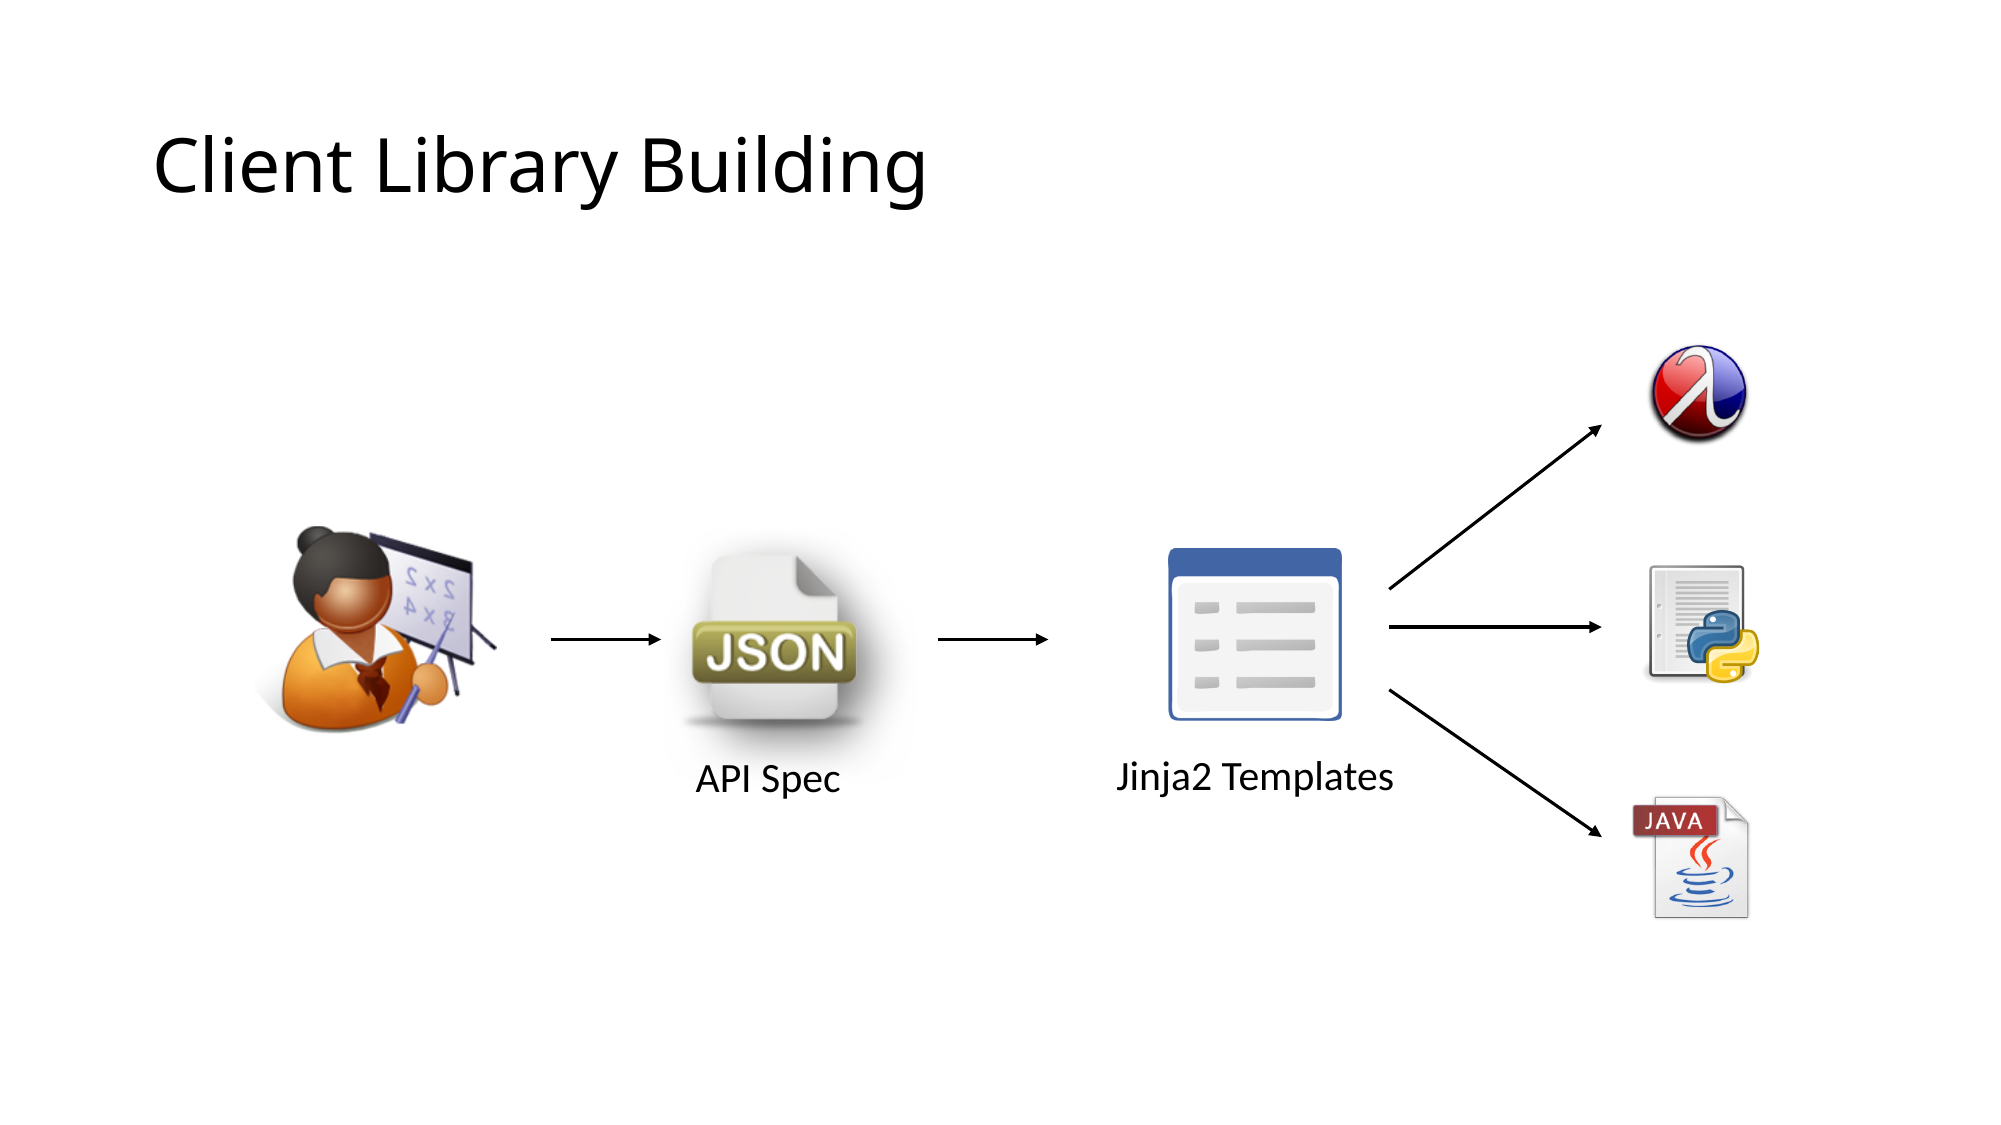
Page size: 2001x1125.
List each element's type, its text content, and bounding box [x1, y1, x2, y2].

picture [1633, 557, 1760, 684]
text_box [1389, 689, 1602, 838]
picture [1168, 548, 1343, 721]
title Client Library Building [137, 59, 1863, 278]
picture [1645, 342, 1751, 448]
text_box API Spec [680, 743, 857, 808]
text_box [1389, 424, 1602, 590]
text_box Jinja2 Templates [1101, 741, 1389, 806]
picture [1626, 793, 1756, 922]
picture [673, 541, 874, 742]
picture [255, 501, 497, 744]
